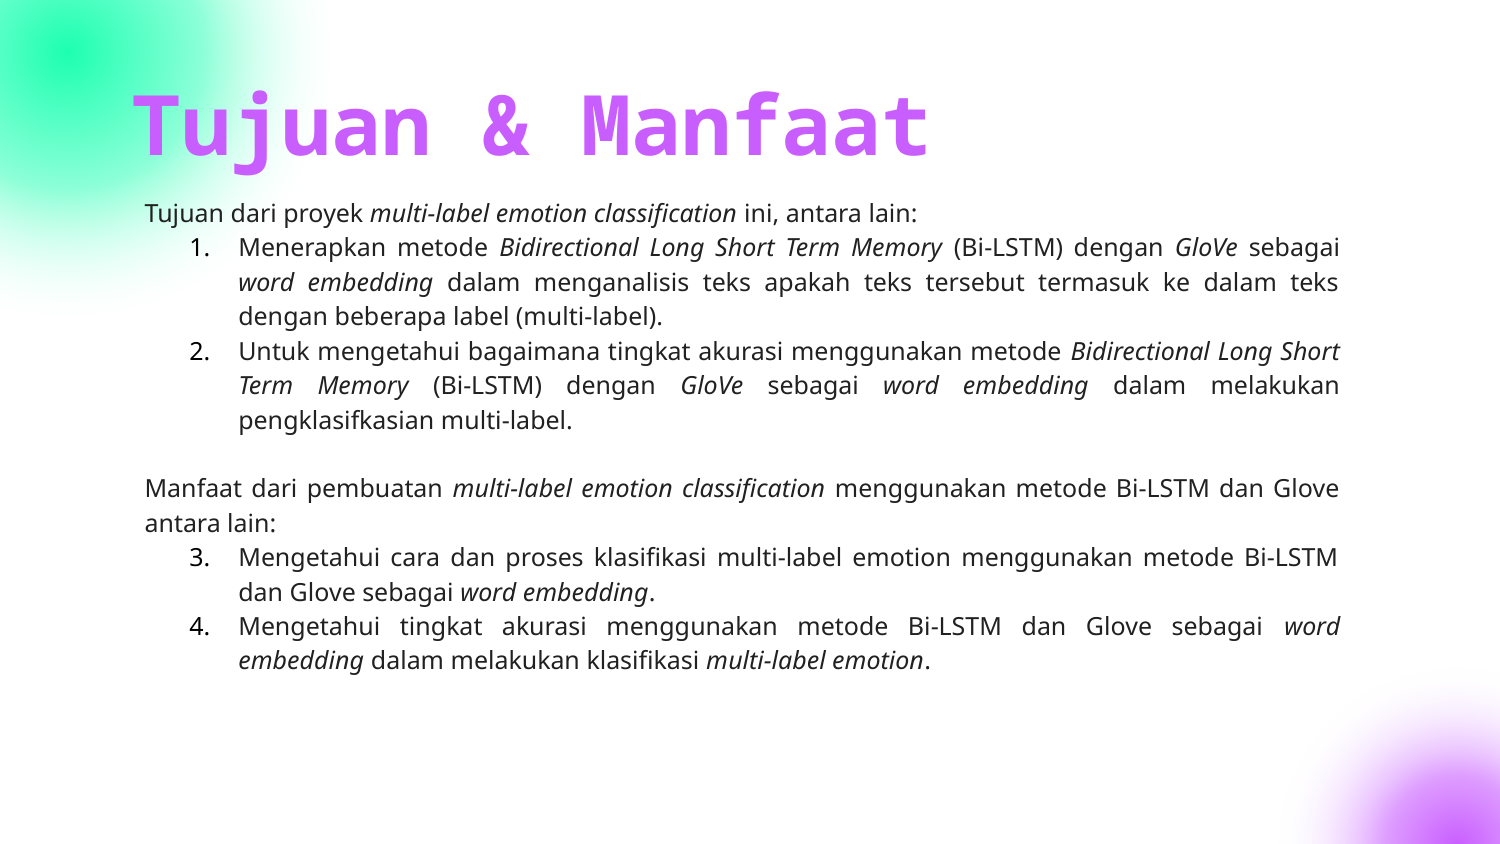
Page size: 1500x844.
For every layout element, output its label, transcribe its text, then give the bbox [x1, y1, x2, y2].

title Tujuan & Manfaat [116, 56, 1384, 151]
subtitle Tujuan dari proyek multi-label emotion classification ini, antara lain: Menerapkan metode Bidirectional Long Short Term Memory (Bi-LSTM) dengan GloVe sebagai word embedding dalam menganalisis teks apakah teks tersebut termasuk ke dalam teks dengan beberapa label (multi-label). Untuk mengetahui bagaimana tingkat akurasi menggunakan metode Bidirectional Long Short Term Memory (Bi-LSTM) dengan GloVe sebagai word embedding dalam melakukan pengklasifkasian multi-label. Manfaat dari pembuatan multi-label emotion classification menggunakan metode Bi-LSTM dan Glove antara lain: Mengetahui cara dan proses klasifikasi multi-label emotion menggunakan metode Bi-LSTM dan Glove sebagai word embedding. Mengetahui tingkat akurasi menggunakan metode Bi-LSTM dan Glove sebagai word embedding dalam melakukan klasifikasi multi-label emotion. [129, 174, 1356, 691]
